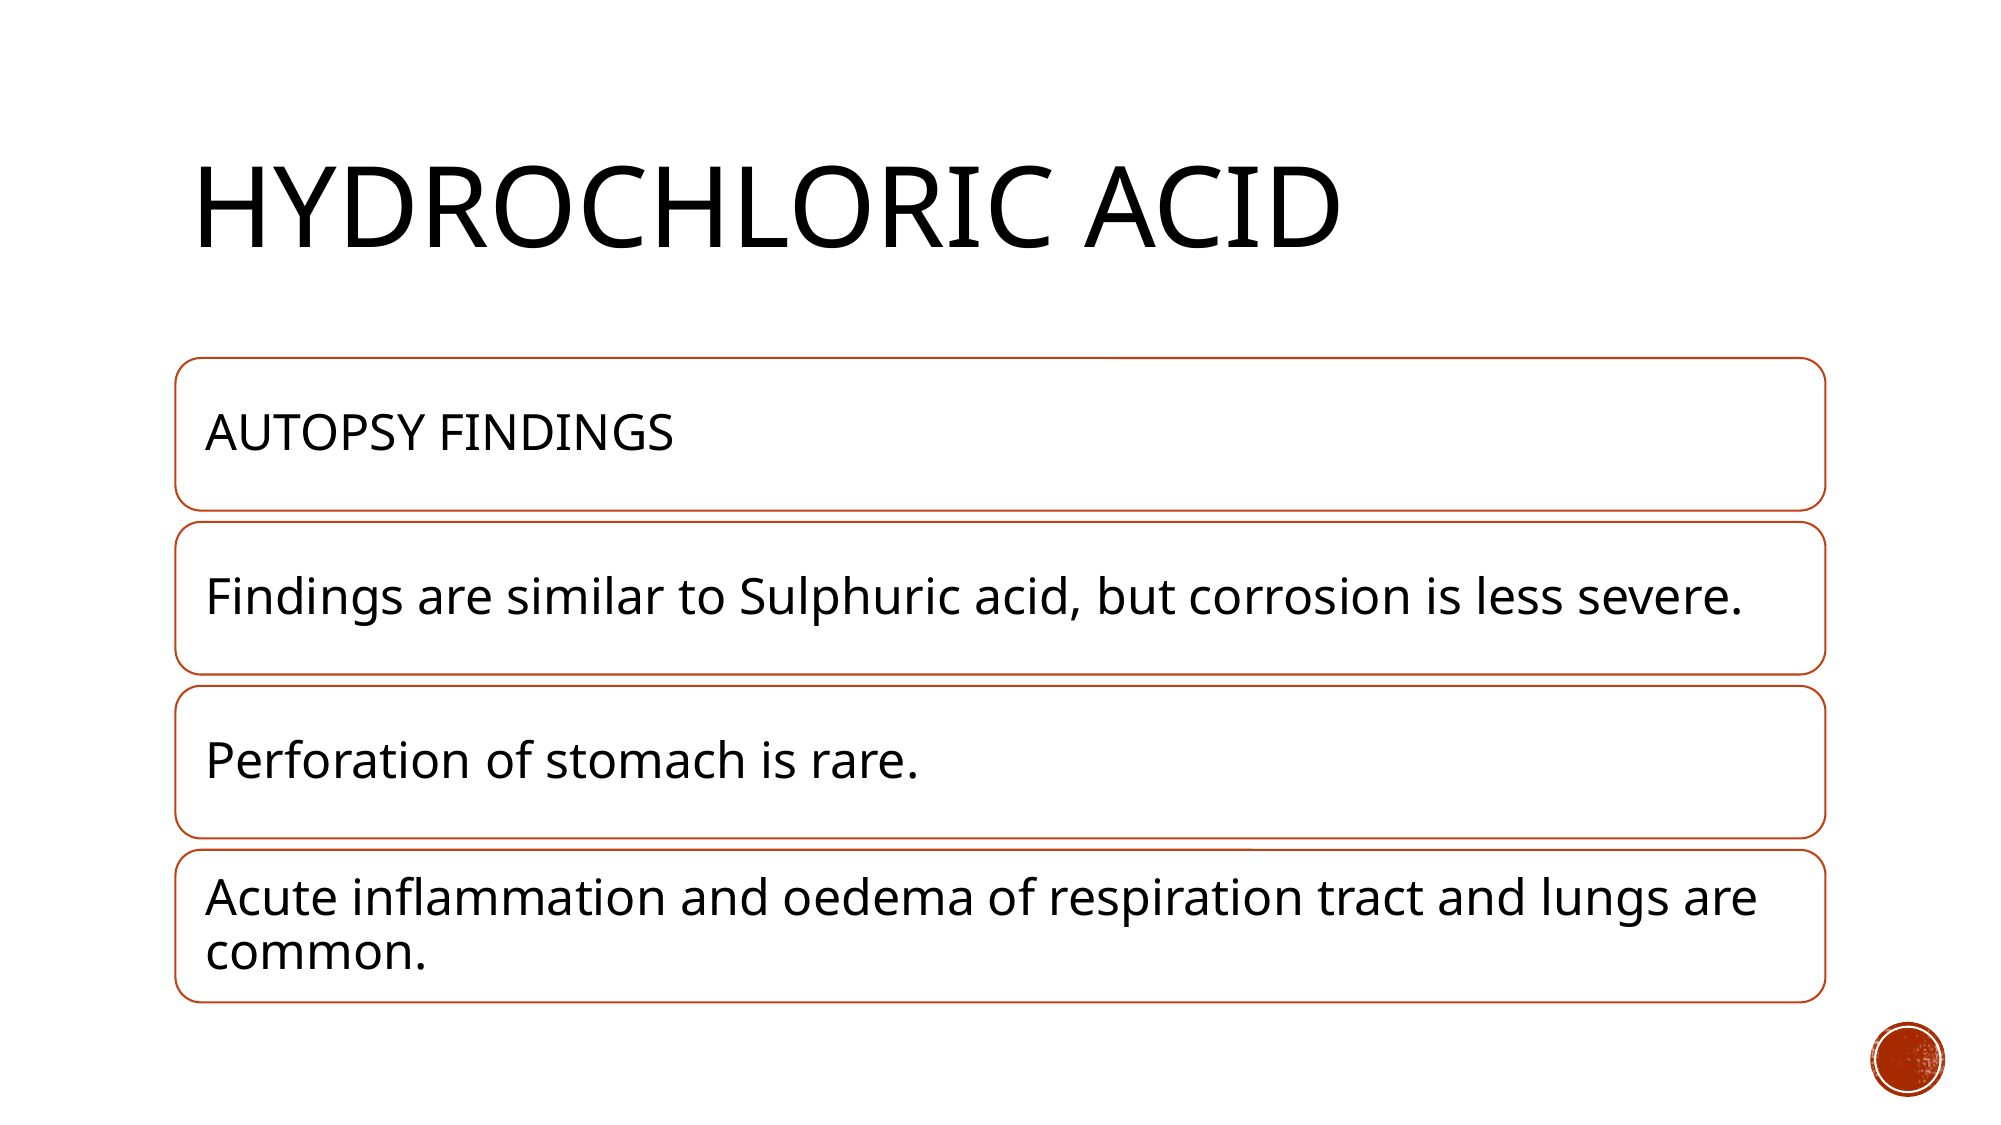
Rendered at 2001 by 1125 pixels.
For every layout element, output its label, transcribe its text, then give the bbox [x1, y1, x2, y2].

title HYDROCHLORIC ACID [175, 79, 1826, 344]
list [181, 349, 1824, 1011]
